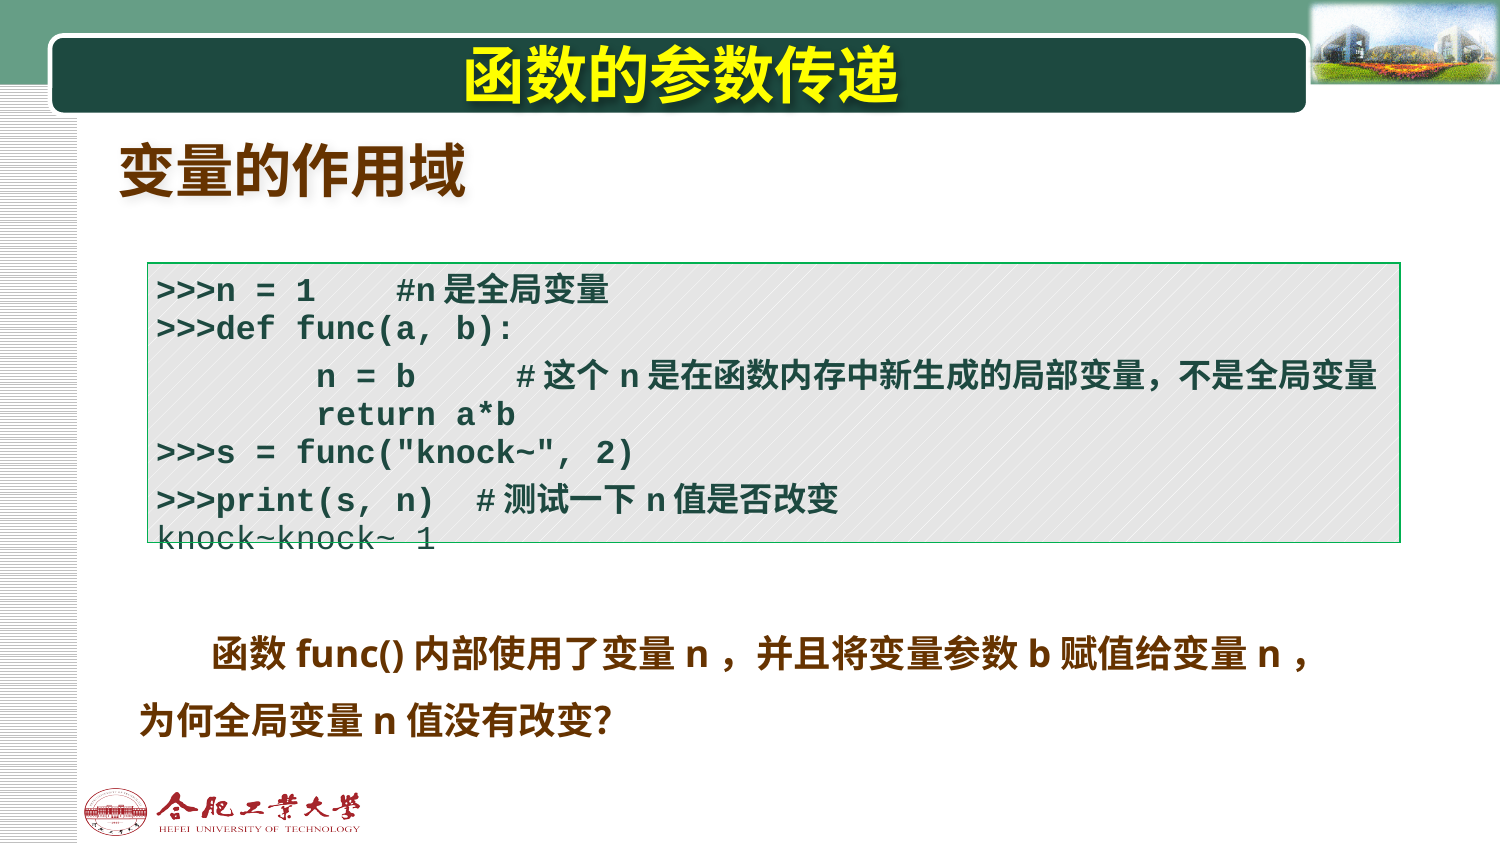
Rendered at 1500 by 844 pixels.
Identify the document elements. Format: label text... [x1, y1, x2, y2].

picture [1313, 6, 1495, 79]
text_box 变量的作用域 [102, 126, 482, 212]
text_box 函数func()内部使用了变量n，并且将变量参数b赋值给变量n，为何全局变量n值没有改变？ [123, 599, 1376, 750]
title 函数的参数传递 [75, 39, 1288, 109]
table_header >>>n = 1 #n是全局变量 >>>def func(a, b): n = b #这个n是在函数内存中新生成的局部变量，不是全局变量 return a*b >>>s = func("knock~", 2) >>>print(s, n) #测试一下n值是否改变 knock~knock~ 1 [148, 264, 1399, 542]
picture [78, 785, 372, 841]
